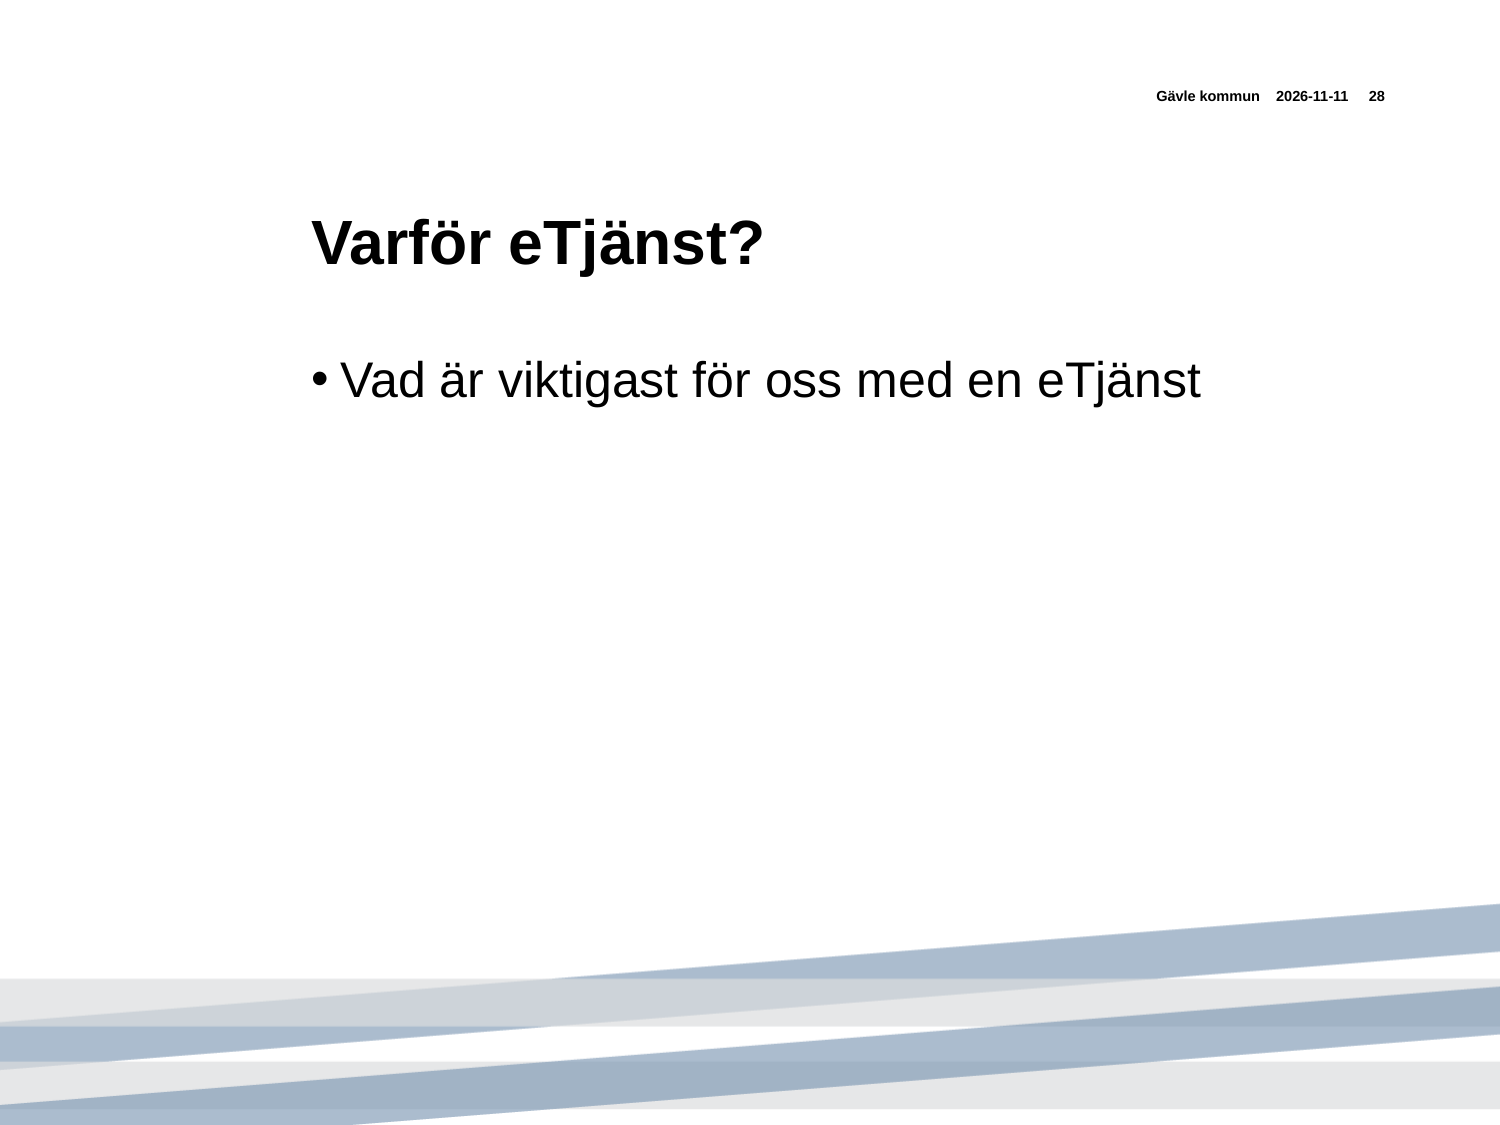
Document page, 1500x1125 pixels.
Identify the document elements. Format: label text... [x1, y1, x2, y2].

picture [0, 810, 1500, 1125]
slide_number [1276, 85, 1353, 104]
title Varför eTjänst? [311, 136, 1353, 277]
footer Gävle kommun [973, 85, 1260, 104]
slide_number 28 [1353, 85, 1413, 104]
list Vad är viktigast för oss med en eTjänst [311, 353, 1354, 881]
